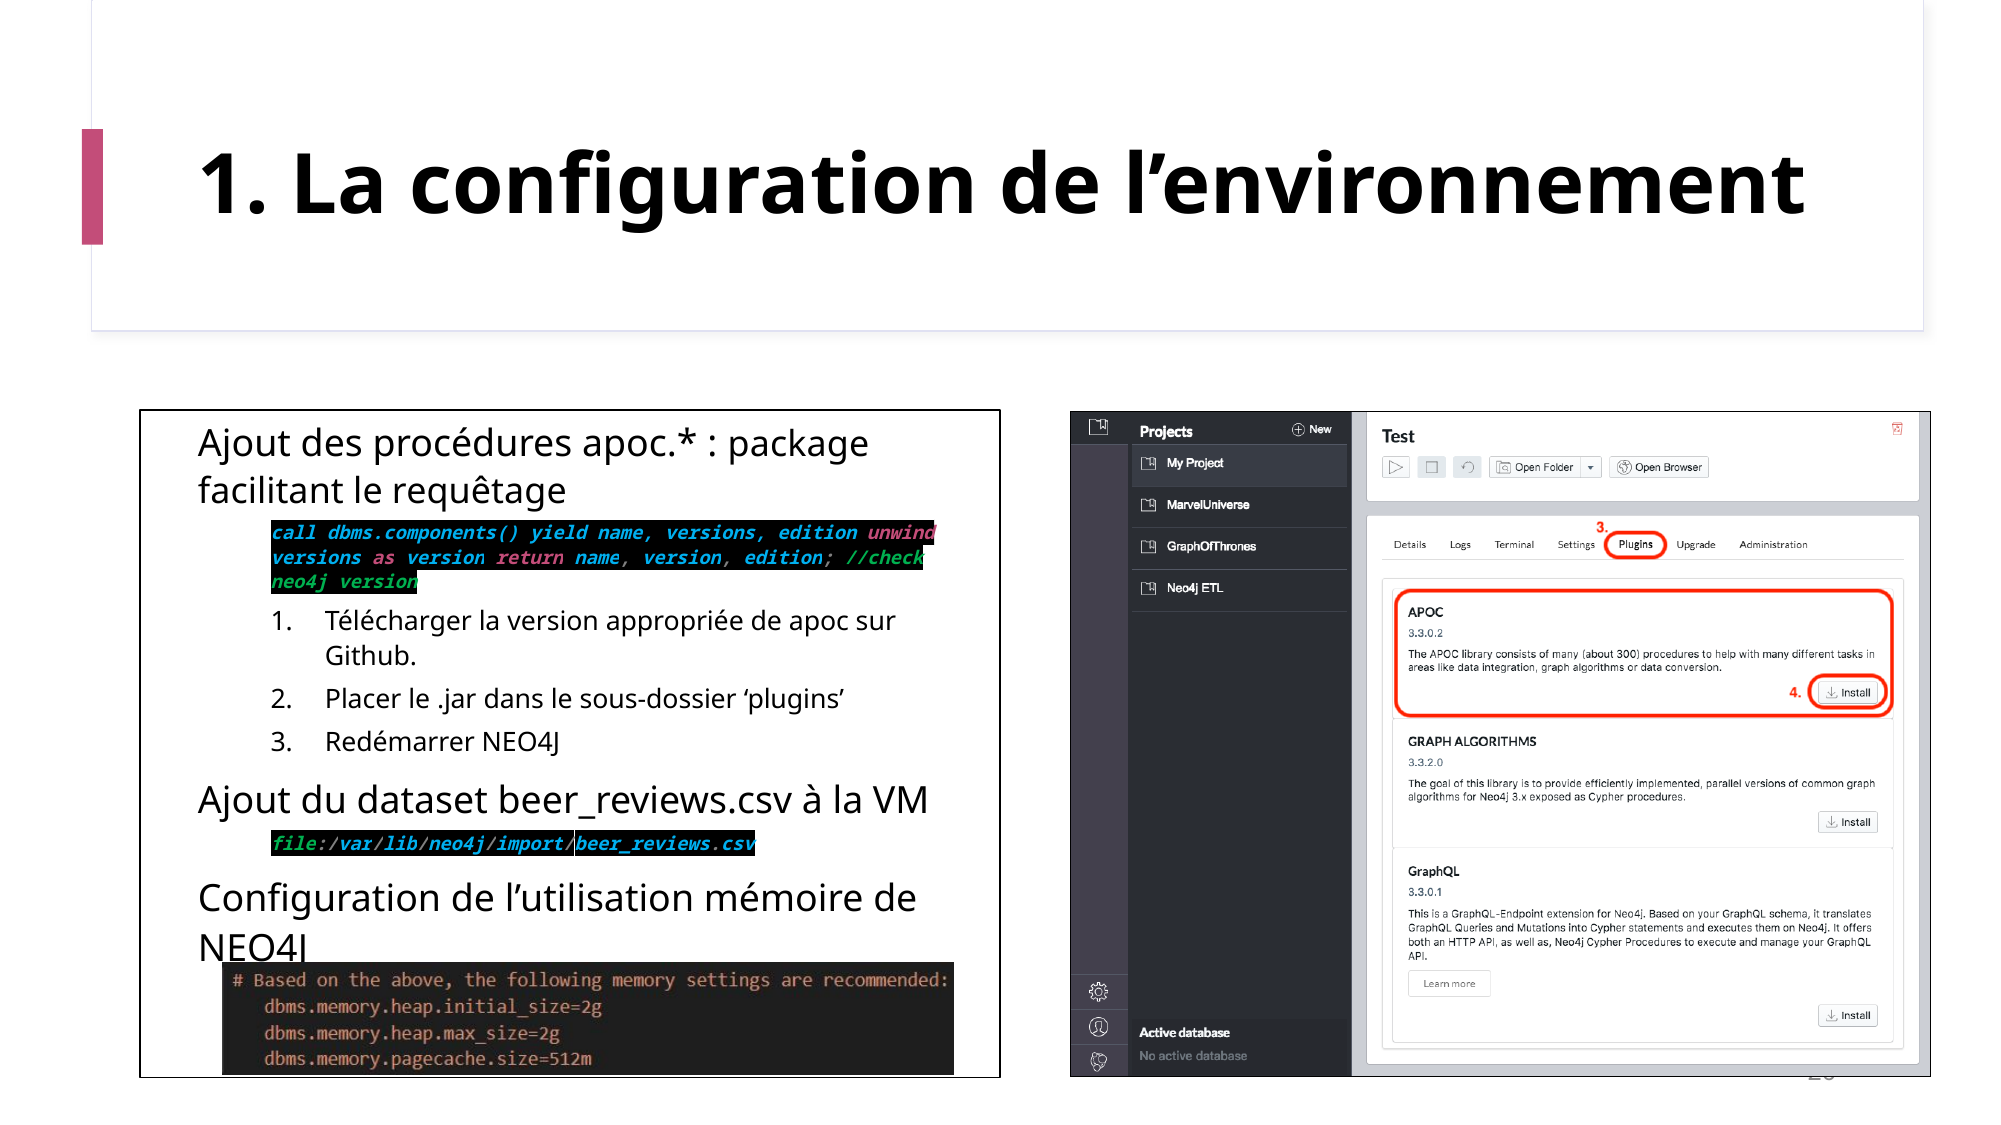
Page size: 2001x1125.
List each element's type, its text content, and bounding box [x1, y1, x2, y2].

picture [222, 962, 954, 1075]
slide_number 26 [1401, 1077, 1851, 1103]
text_box [139, 409, 1000, 1078]
title 1. La configuration de l’environnement [183, 90, 1851, 284]
picture [1070, 411, 1931, 1077]
